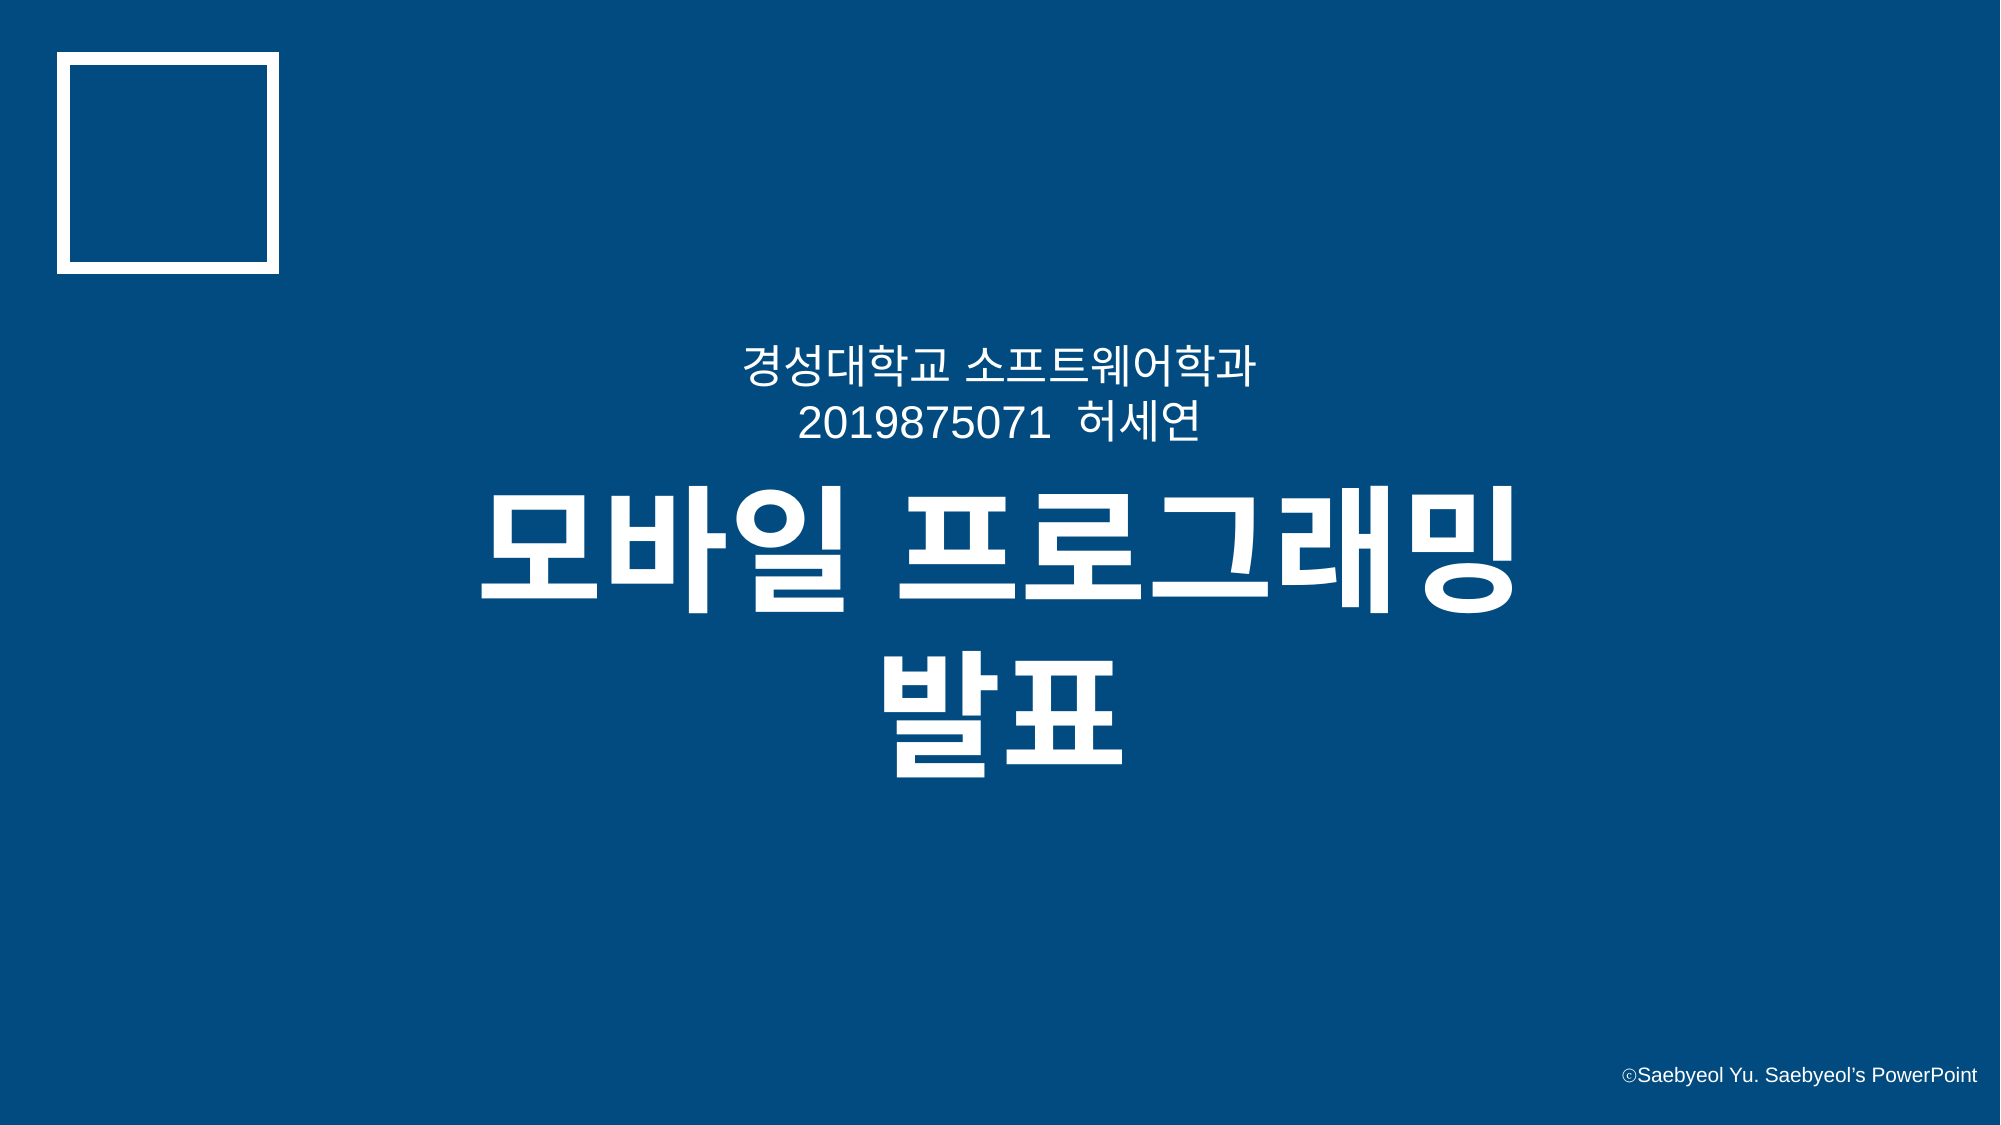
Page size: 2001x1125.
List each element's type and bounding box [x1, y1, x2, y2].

text_box [433, 330, 1570, 802]
text_box [62, 57, 274, 269]
